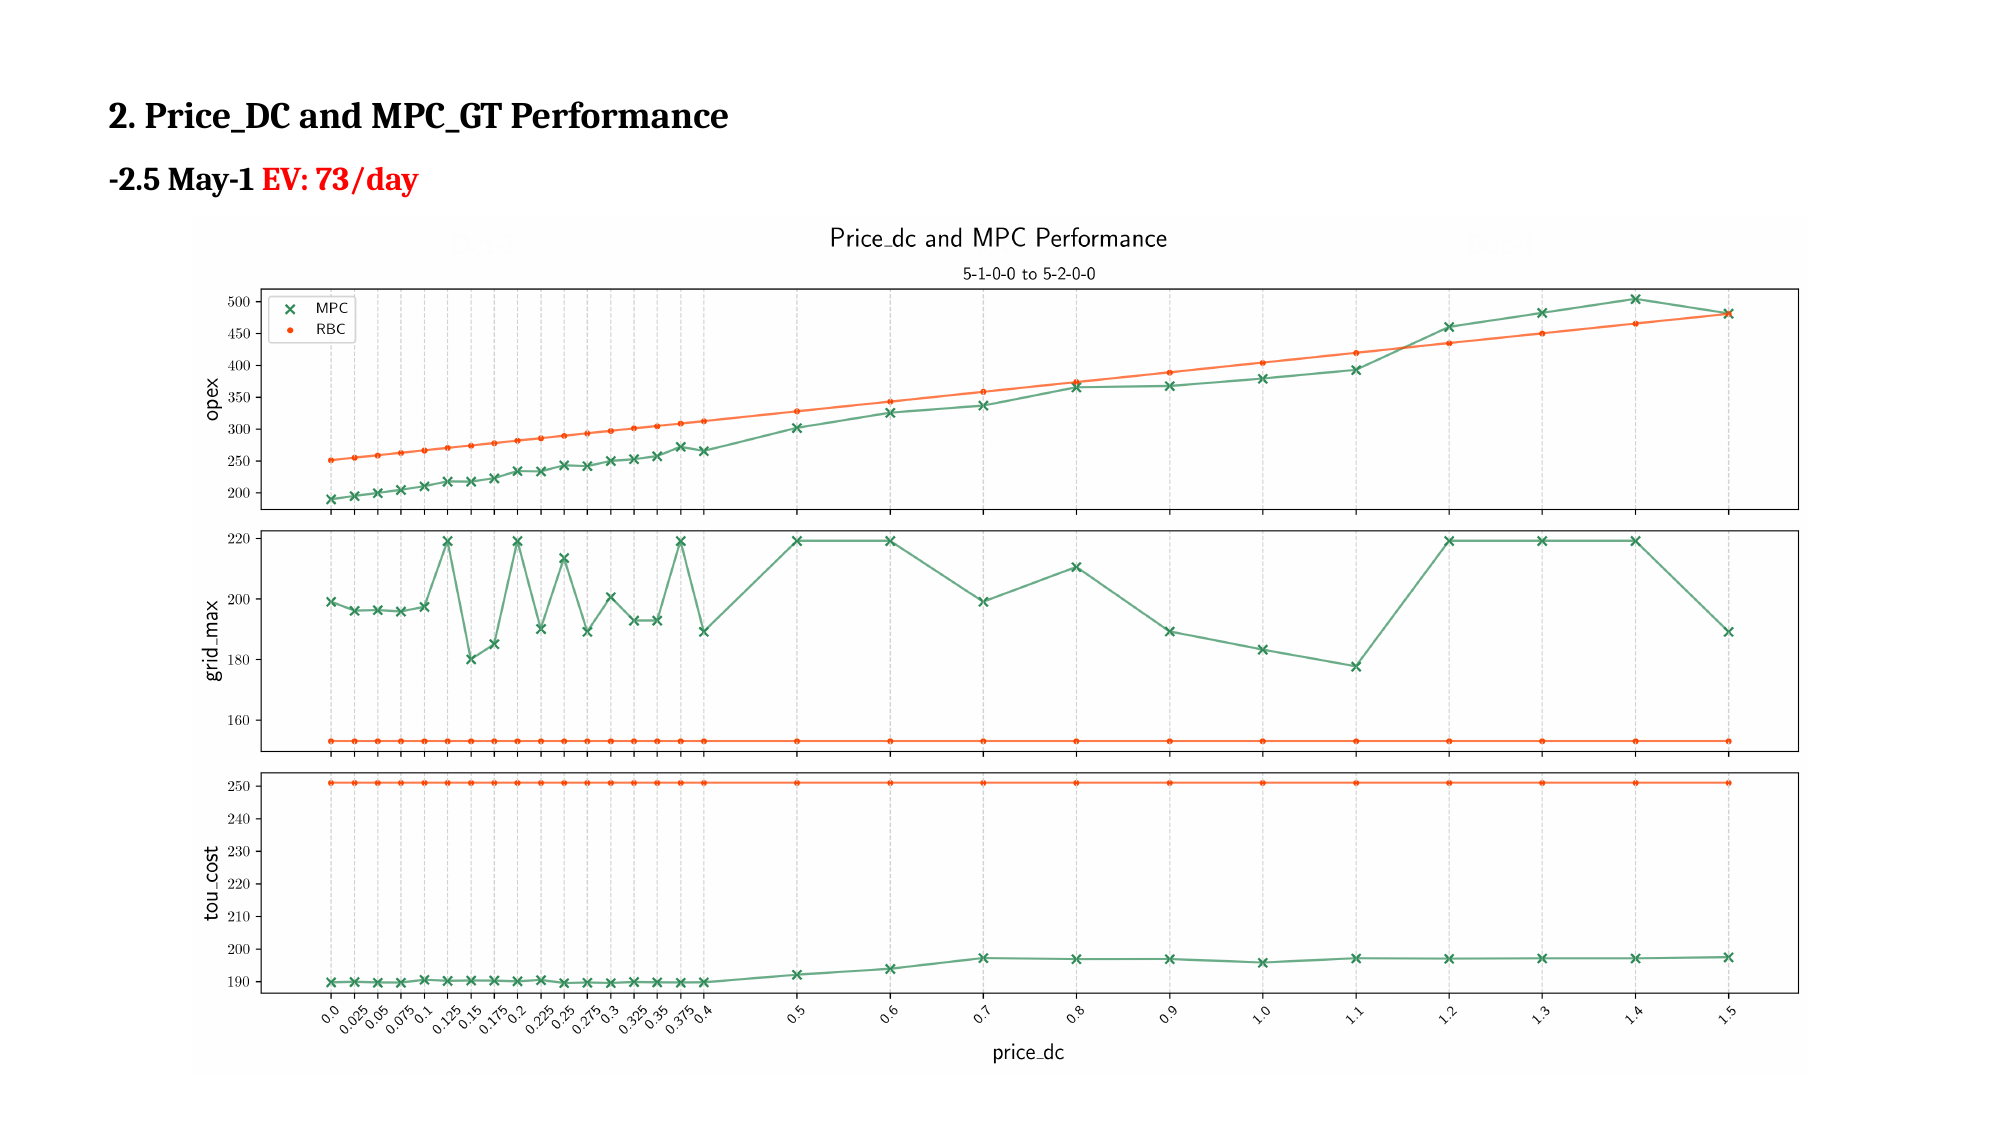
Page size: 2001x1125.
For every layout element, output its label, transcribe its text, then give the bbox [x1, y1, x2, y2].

text_box -2.5 May-1 EV: 73/day [93, 149, 1657, 205]
picture [191, 217, 1809, 1074]
text_box 2. Price_DC and MPC_GT Performance [93, 83, 1657, 144]
